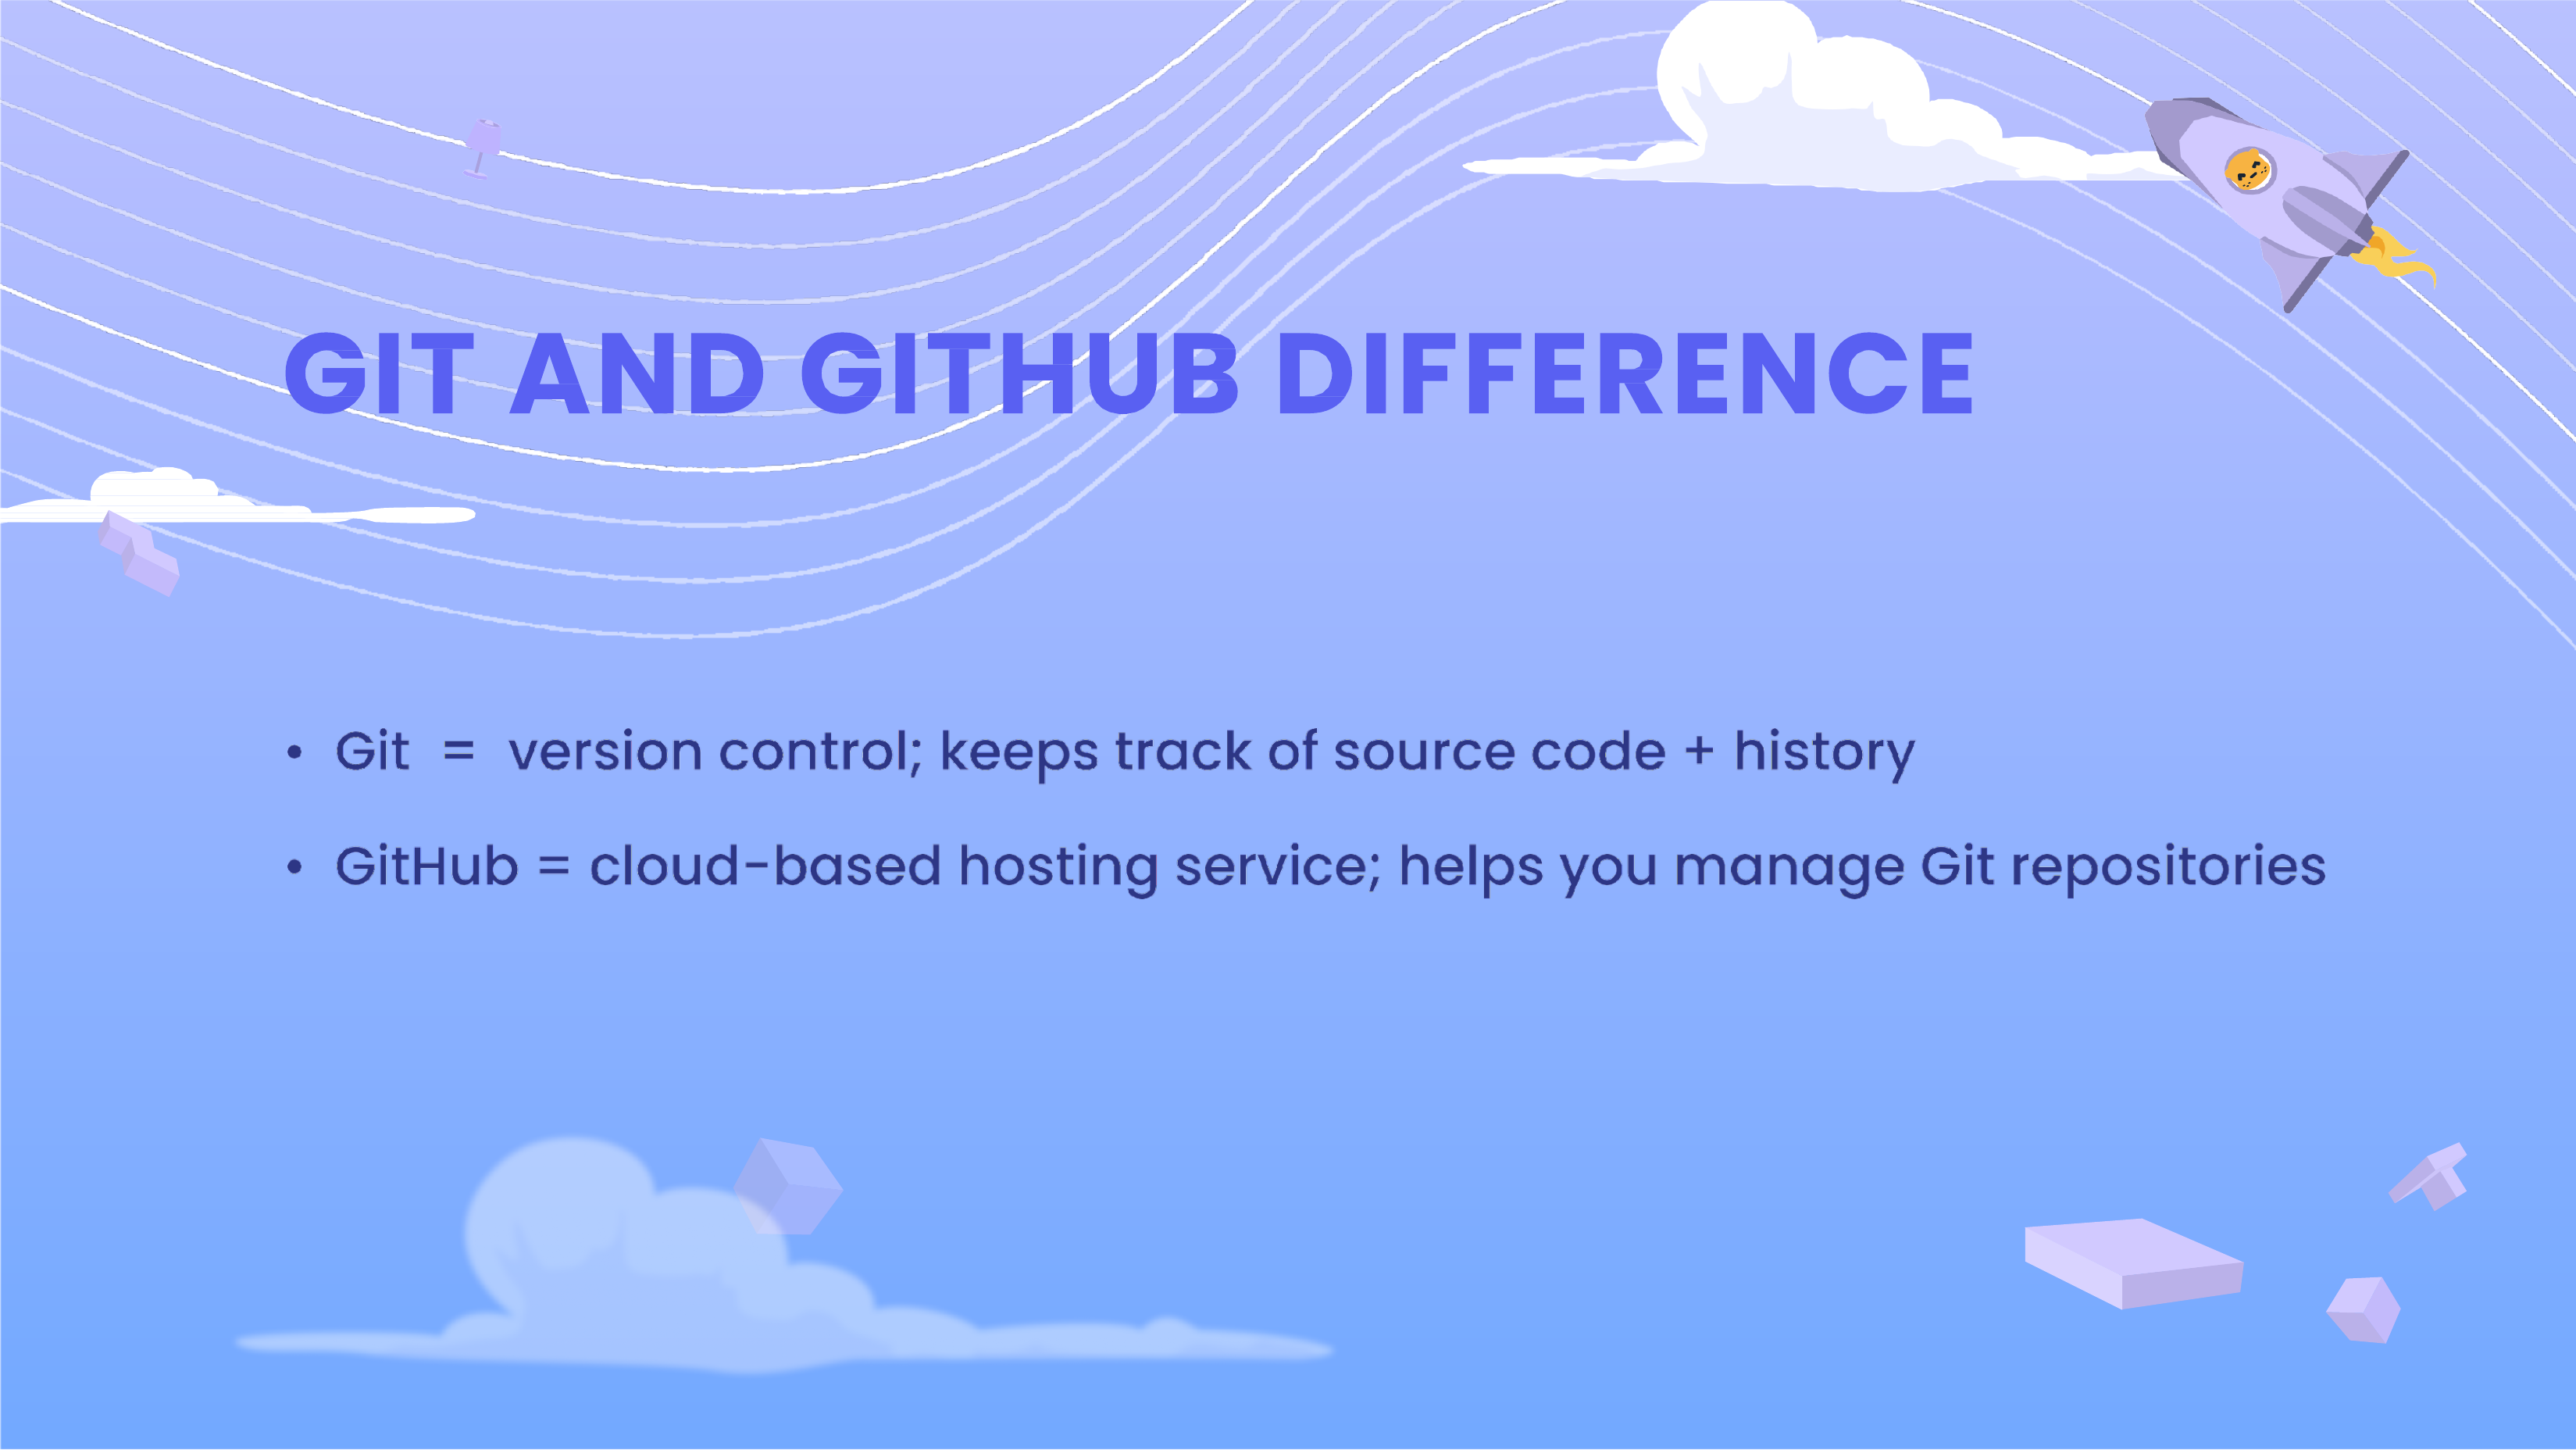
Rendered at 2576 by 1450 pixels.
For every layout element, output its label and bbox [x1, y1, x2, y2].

picture [0, 652, 2576, 1449]
text_box [2325, 1277, 2402, 1345]
text_box [2024, 1218, 2245, 1311]
text_box [462, 119, 501, 180]
text_box [97, 509, 180, 598]
text_box [0, 0, 2576, 652]
text_box [2388, 1141, 2467, 1212]
